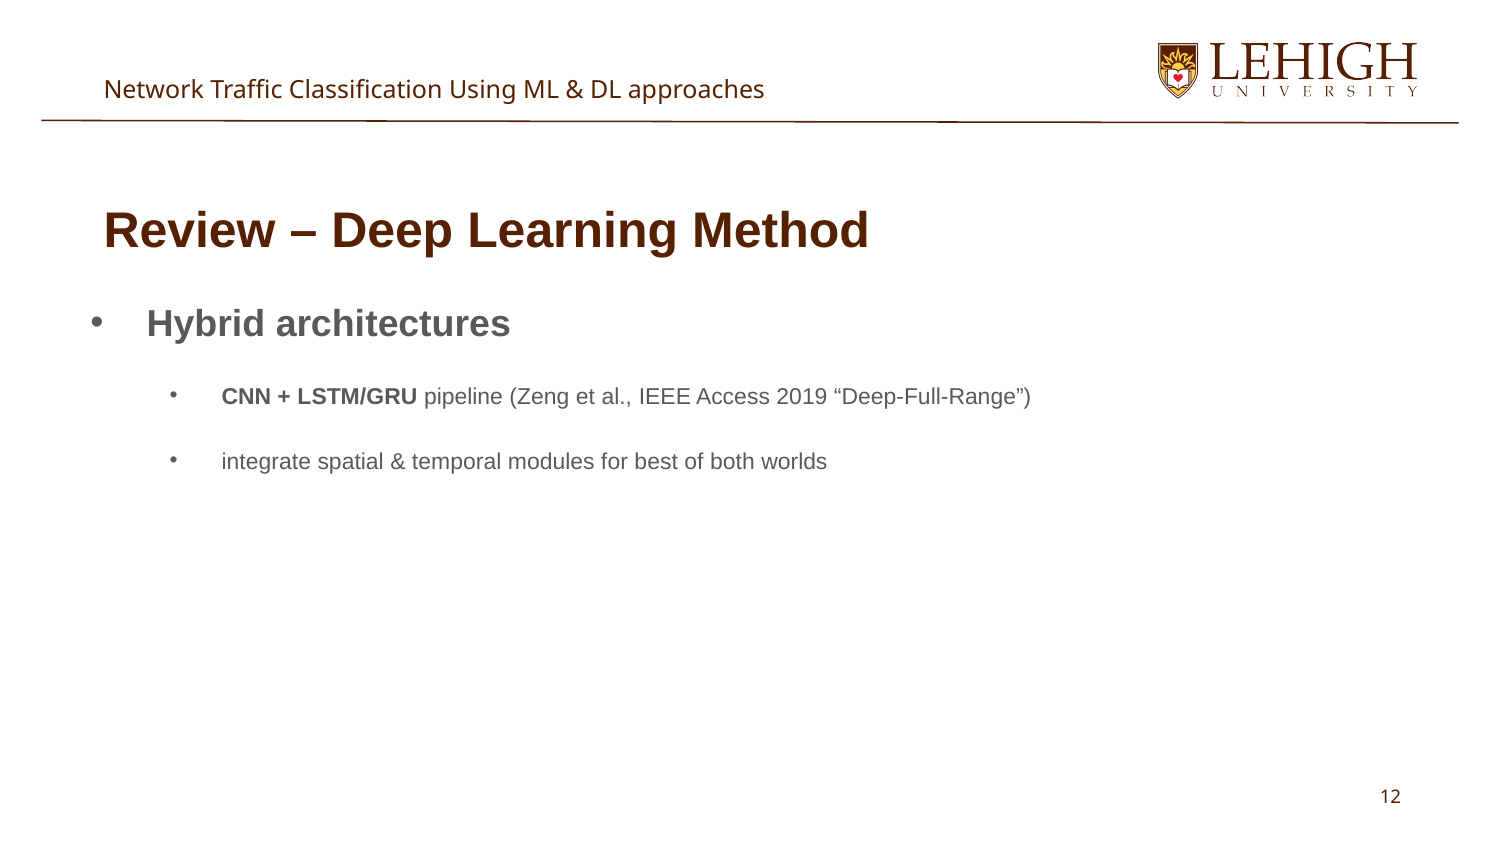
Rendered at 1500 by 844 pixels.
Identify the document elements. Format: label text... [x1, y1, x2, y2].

list Hybrid architectures CNN + LSTM/GRU pipeline (Zeng et al., IEEE Access 2019 “Deep-Full-Range”) integrate spatial & temporal modules for best of both worlds [56, 277, 1092, 702]
title Review – Deep Learning Method [88, 170, 1092, 273]
slide_number Network Traffic Classification Using ML & DL approaches [88, 55, 1092, 118]
picture [1157, 42, 1417, 99]
slide_number 12 [1326, 764, 1417, 830]
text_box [41, 120, 1459, 124]
